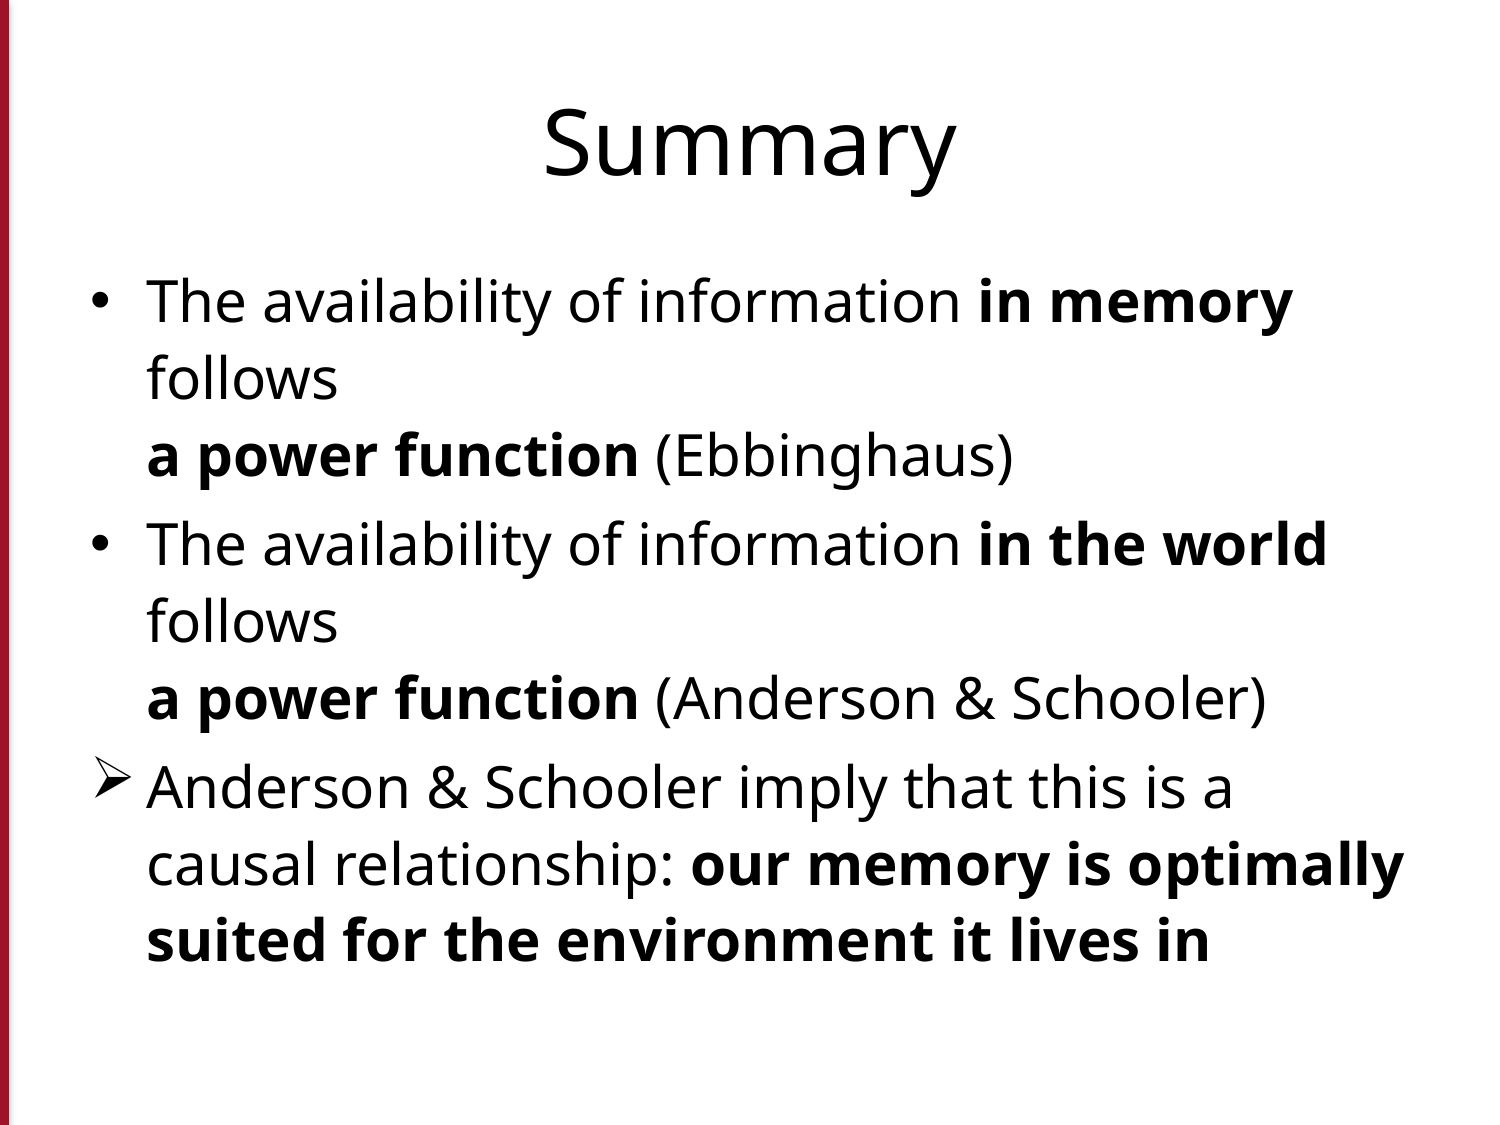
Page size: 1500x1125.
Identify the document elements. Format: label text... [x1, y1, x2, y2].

title Summary [75, 45, 1425, 233]
list The availability of information in memory follows a power function (Ebbinghaus) The availability of information in the world follows a power function (Anderson & Schooler) Anderson & Schooler imply that this is a causal relationship: our memory is optimally suited for the environment it lives in [75, 250, 1425, 1125]
